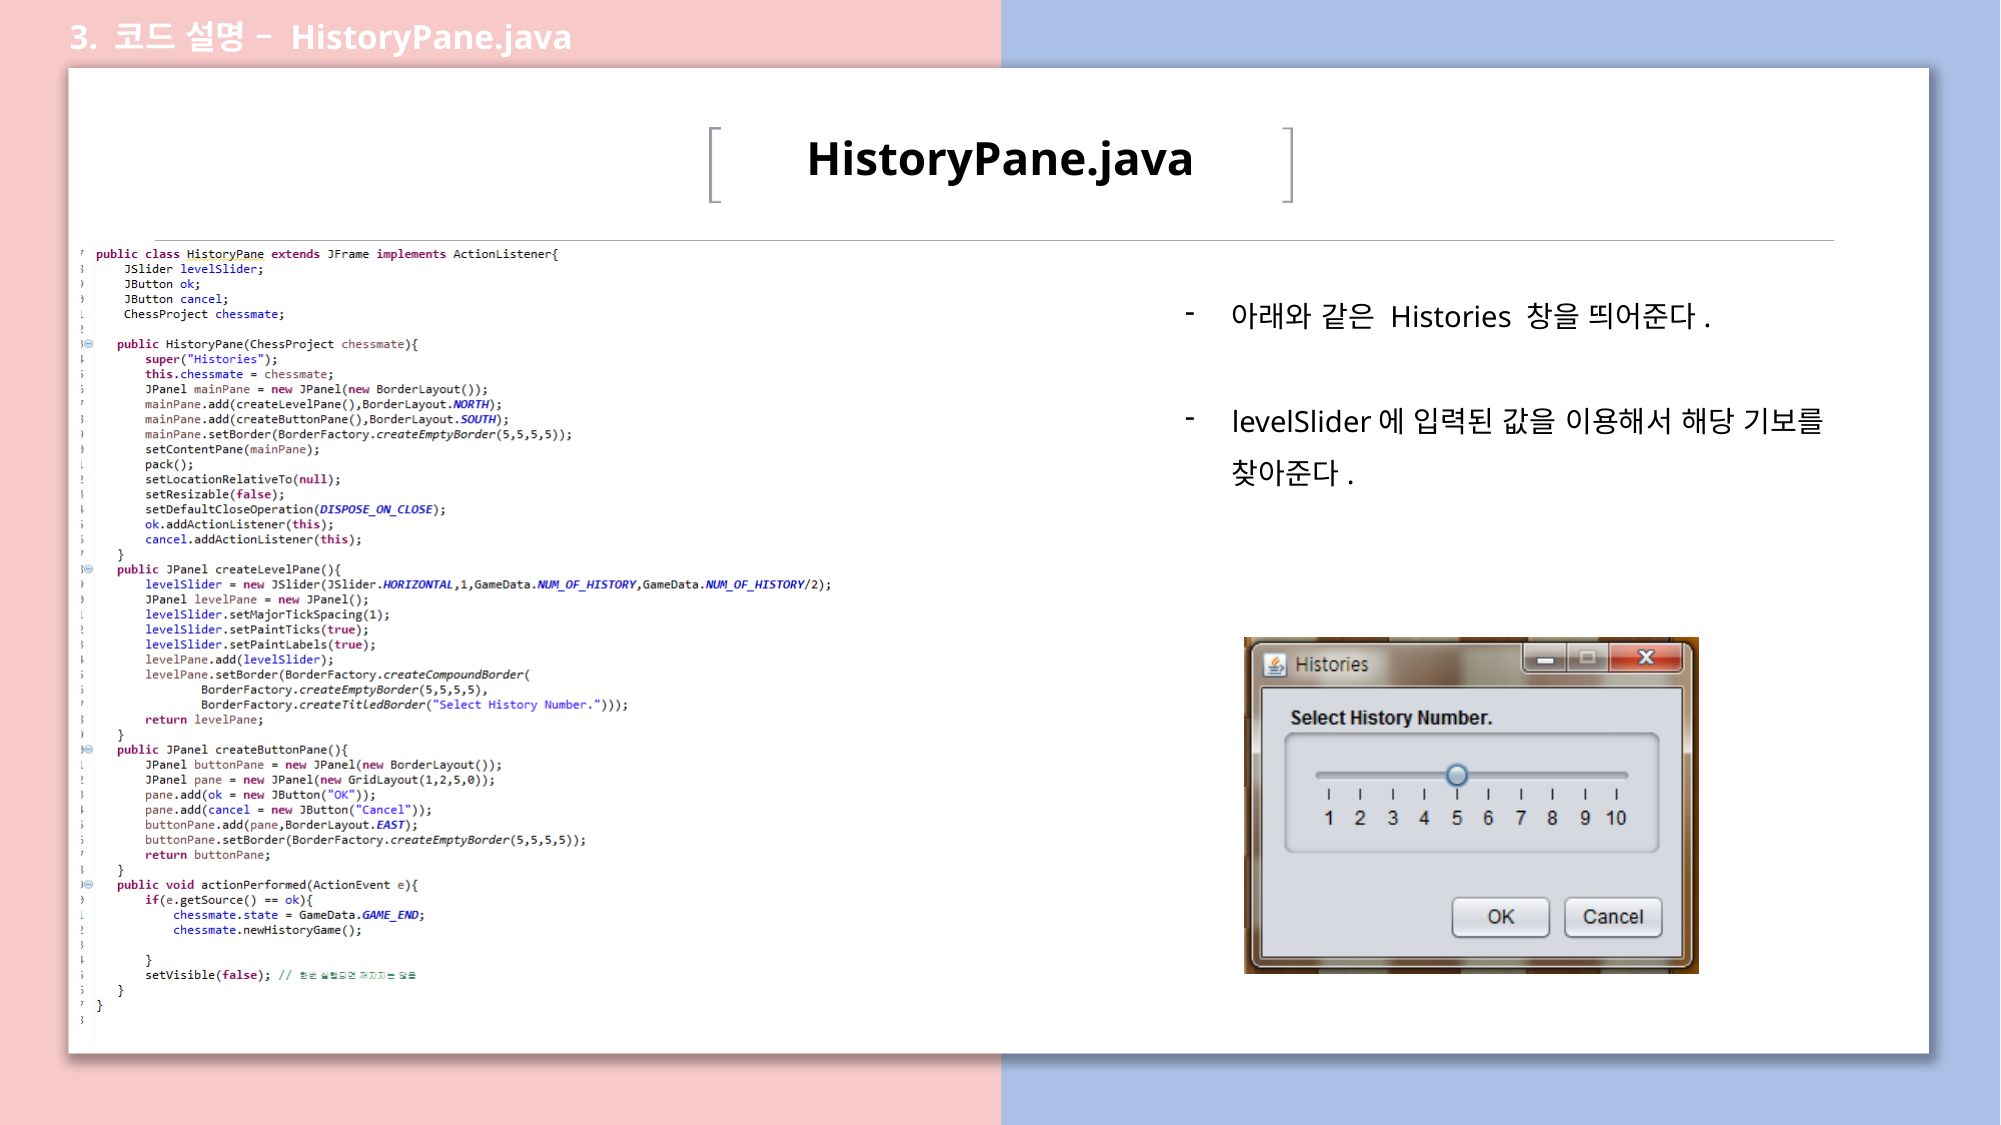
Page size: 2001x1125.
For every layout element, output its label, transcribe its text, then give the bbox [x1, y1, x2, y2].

text_box HistoryPane.java [363, 107, 1639, 214]
text_box 3. 코드 설명 – HistoryPane.java [54, 13, 672, 95]
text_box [709, 127, 1293, 203]
picture [0, 0, 2001, 1125]
text_box 아래와 같은 Histories 창을 띄어준다. levelSlider에 입력된 값을 이용해서 해당 기보를 찾아준다. [1170, 273, 1907, 551]
